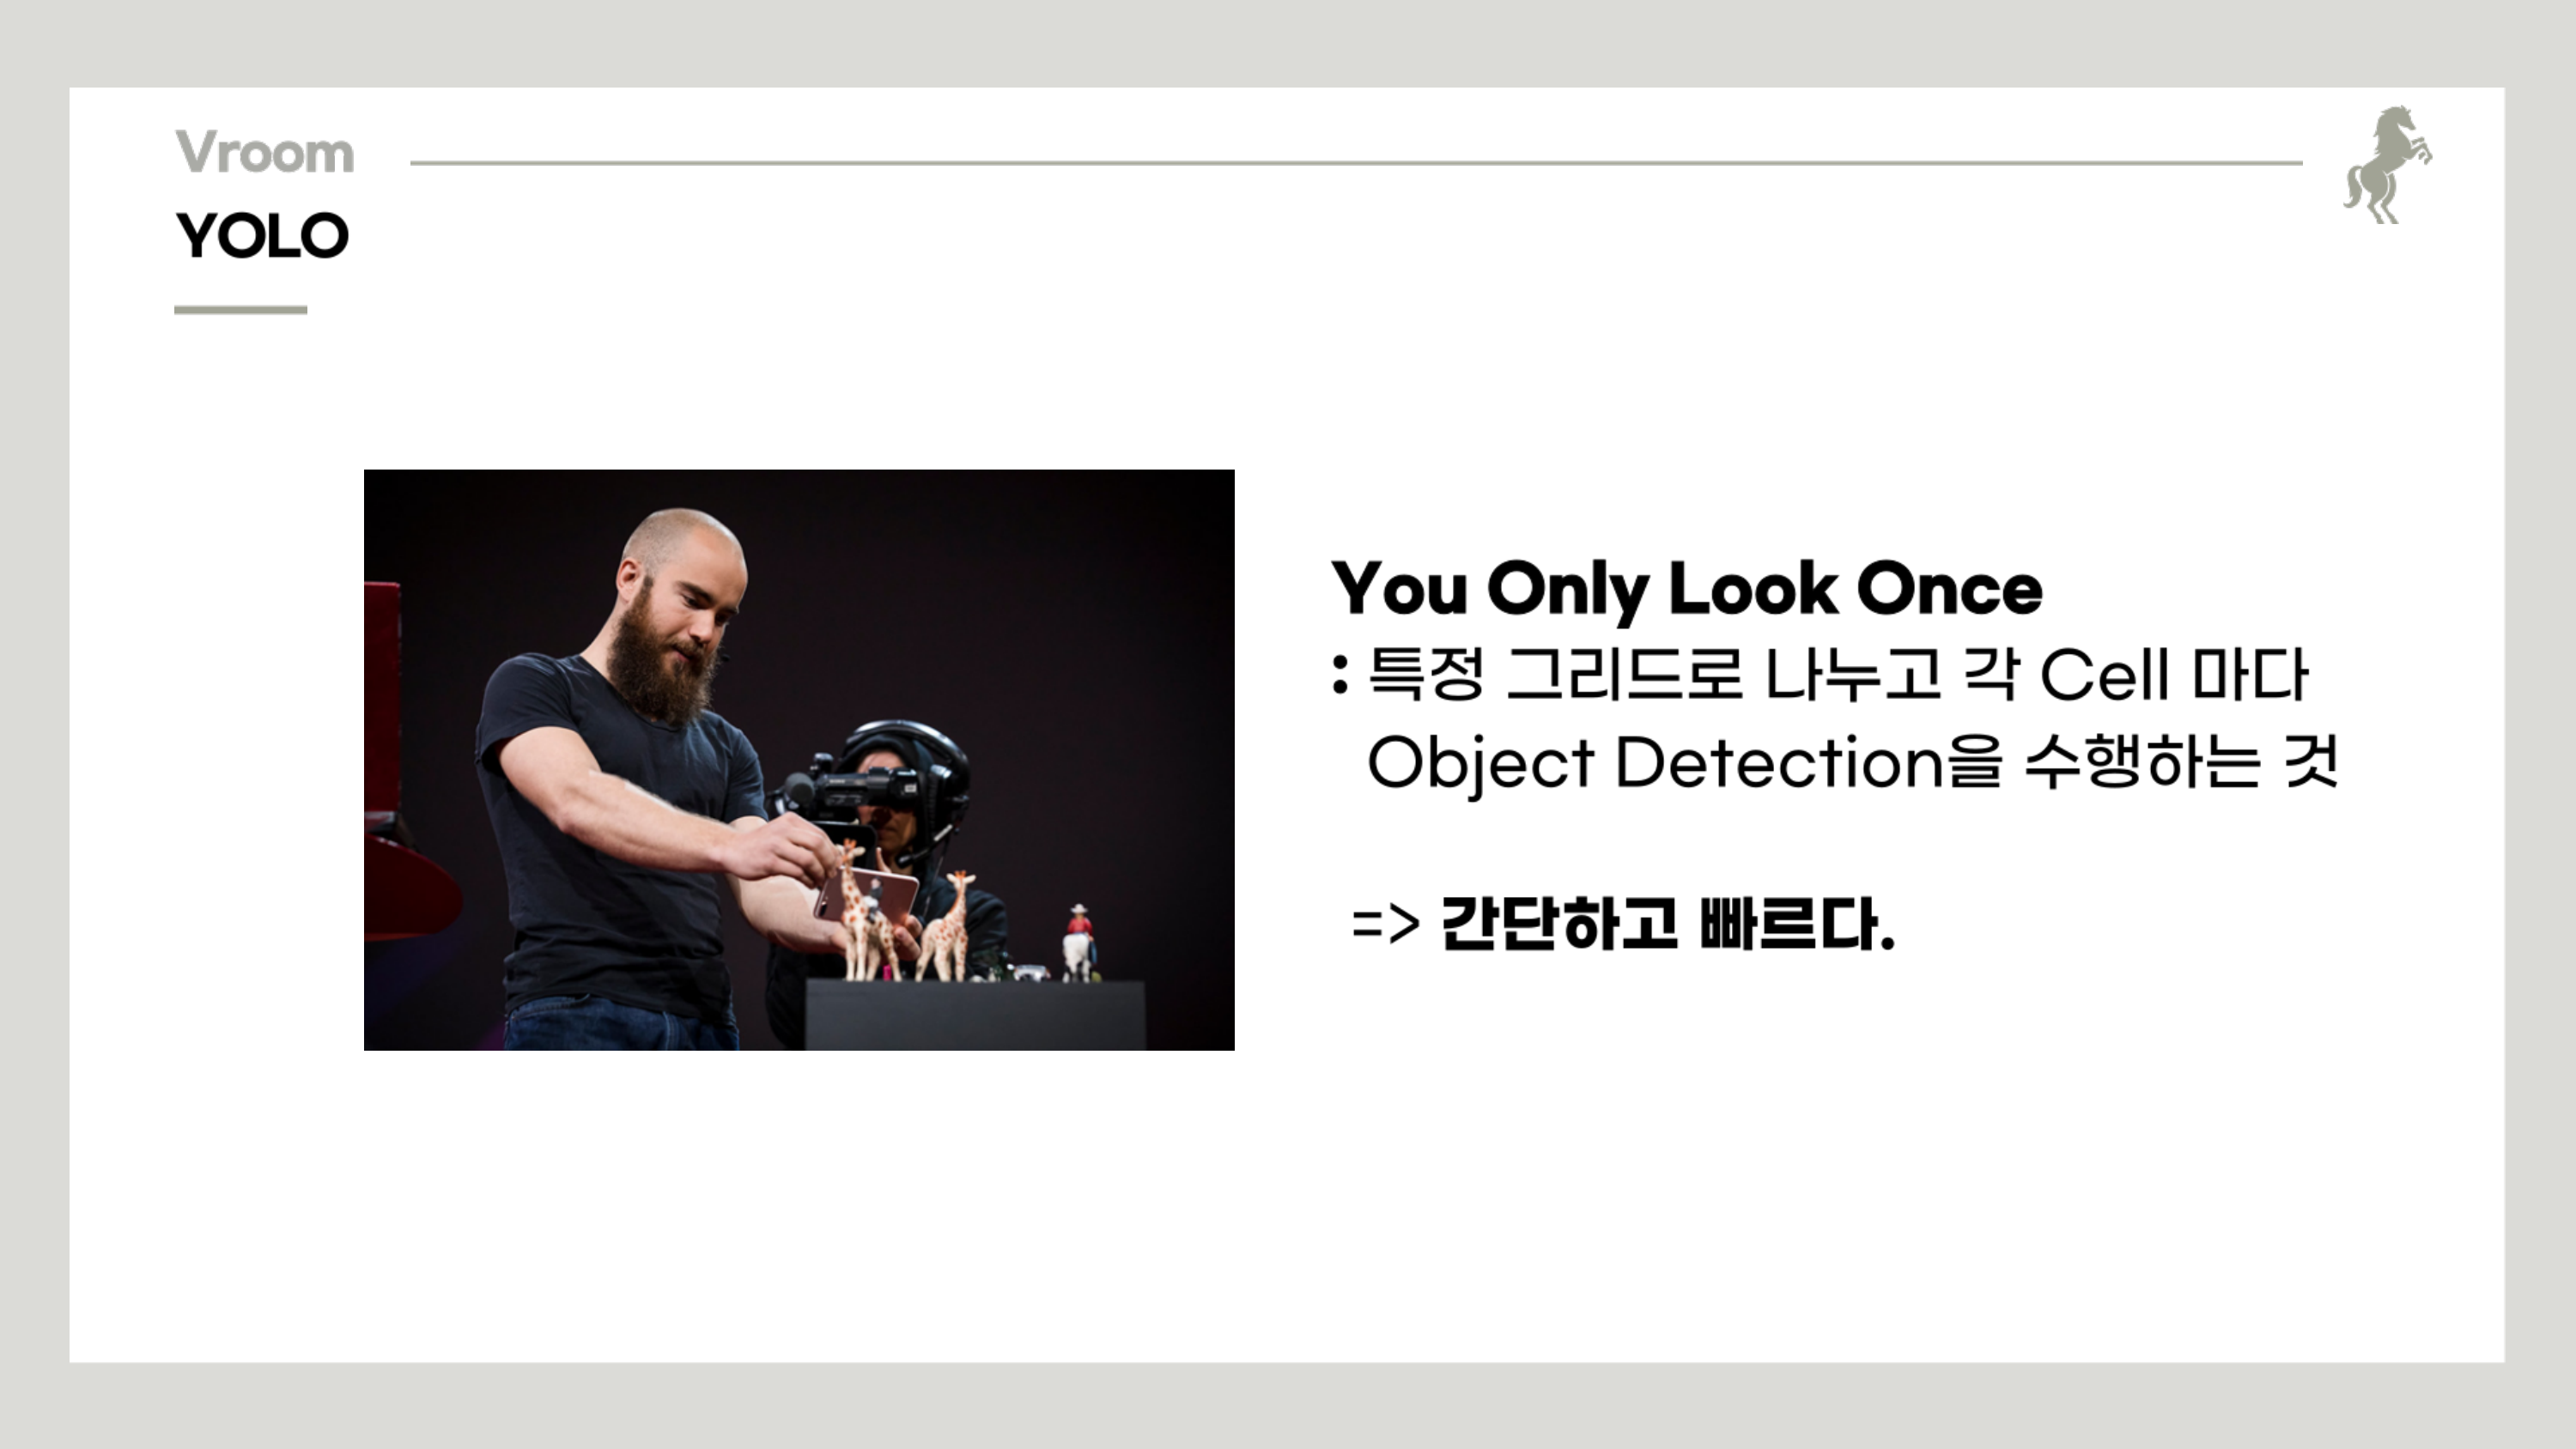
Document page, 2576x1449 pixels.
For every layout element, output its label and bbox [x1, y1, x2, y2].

picture [165, 197, 370, 284]
text_box [364, 470, 1235, 1052]
text_box [410, 157, 2304, 170]
picture [1321, 530, 2369, 979]
picture [166, 114, 374, 196]
text_box [174, 294, 307, 326]
text_box [2343, 105, 2433, 224]
text_box [70, 87, 2506, 1364]
